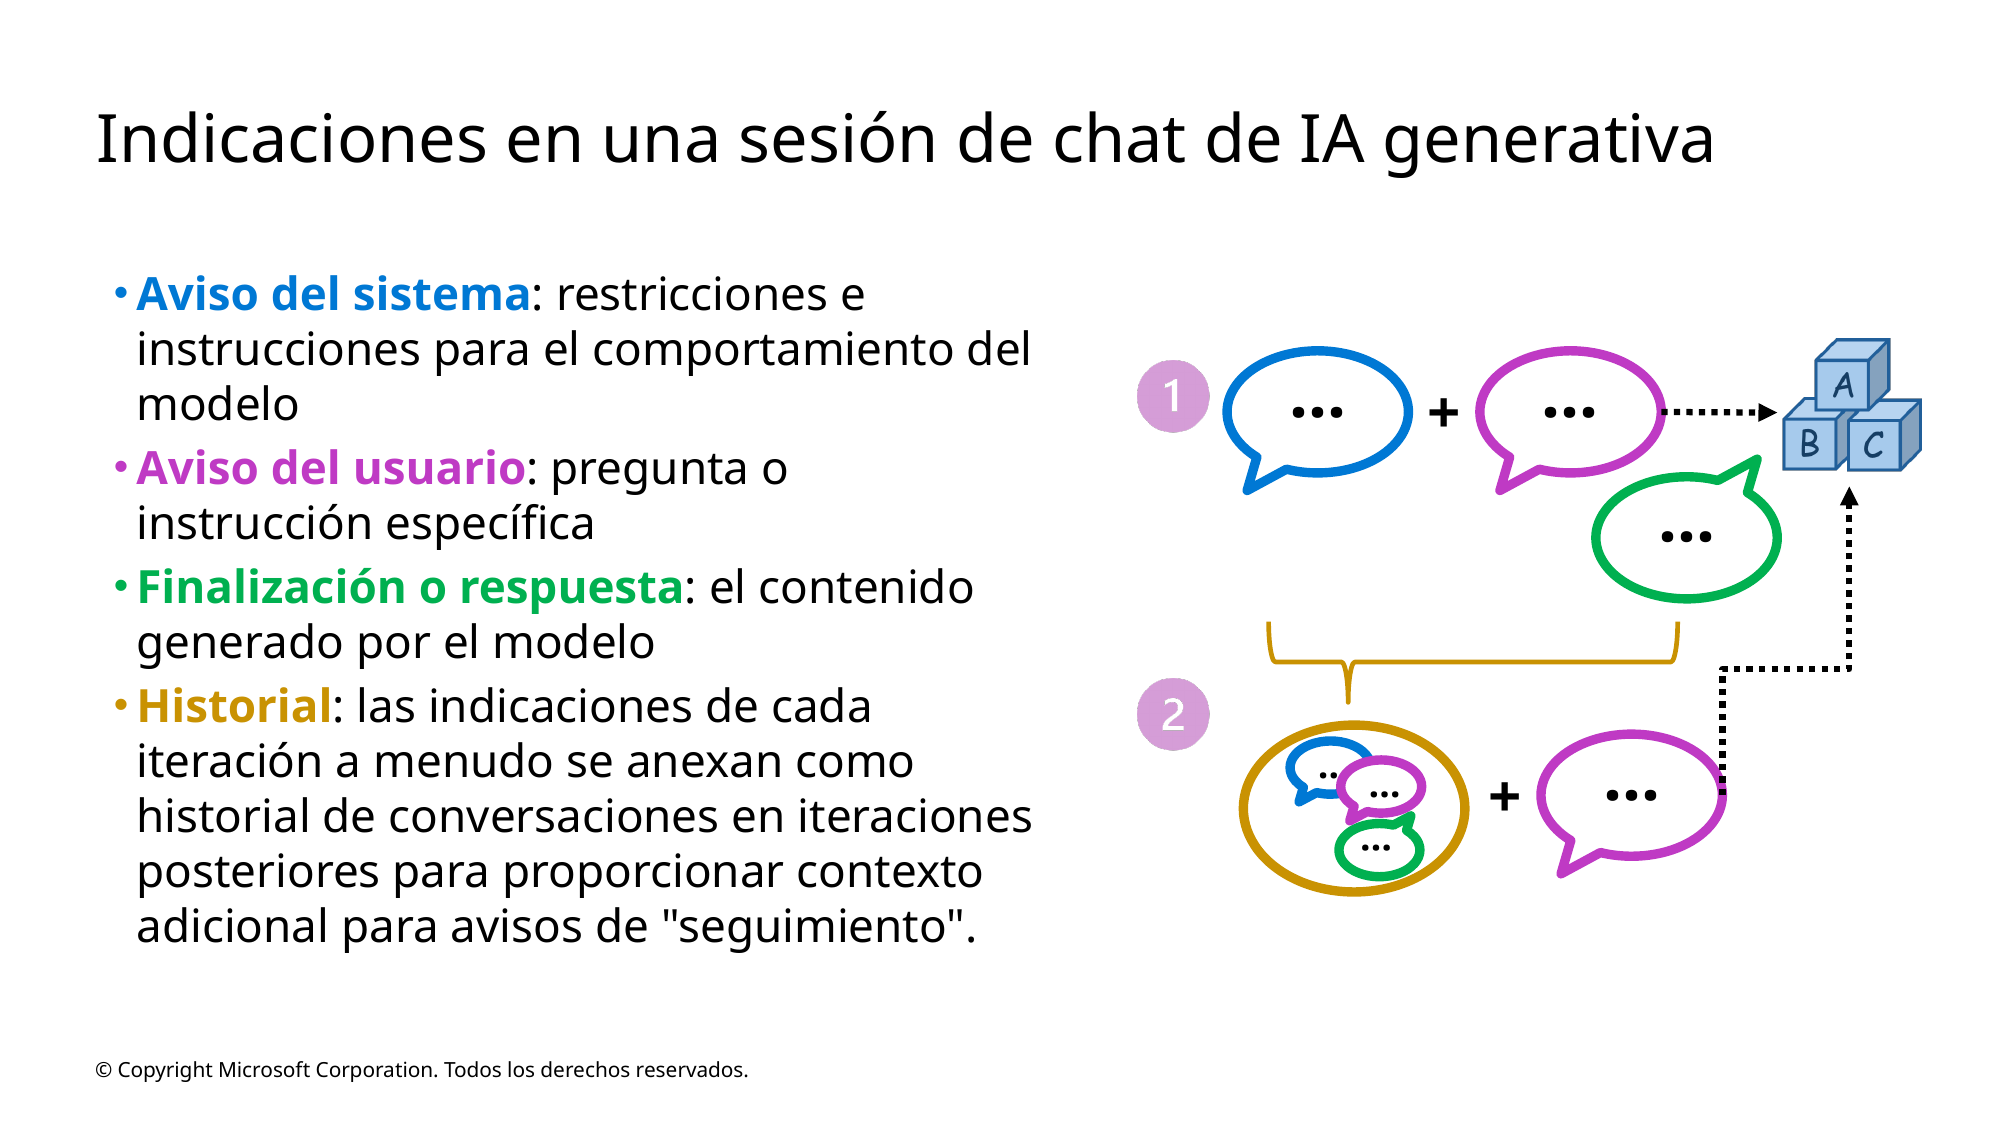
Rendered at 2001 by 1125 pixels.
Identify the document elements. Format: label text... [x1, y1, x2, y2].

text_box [1127, 338, 1922, 893]
list Aviso del sistema: restricciones e instrucciones para el comportamiento del modelo Aviso del usuario: pregunta o instrucción específica Finalización o respuesta: el contenido generado por el modelo Historial: las indicaciones de cada iteración a menudo se anexan como historial de conversaciones en iteraciones posteriores para proporcionar contexto adicional para avisos de "seguimiento". [113, 264, 1039, 965]
title Indicaciones en una sesión de chat de IA generativa [96, 96, 1904, 284]
footer © Copyright Microsoft Corporation. Todos los derechos reservados. [95, 1053, 776, 1086]
